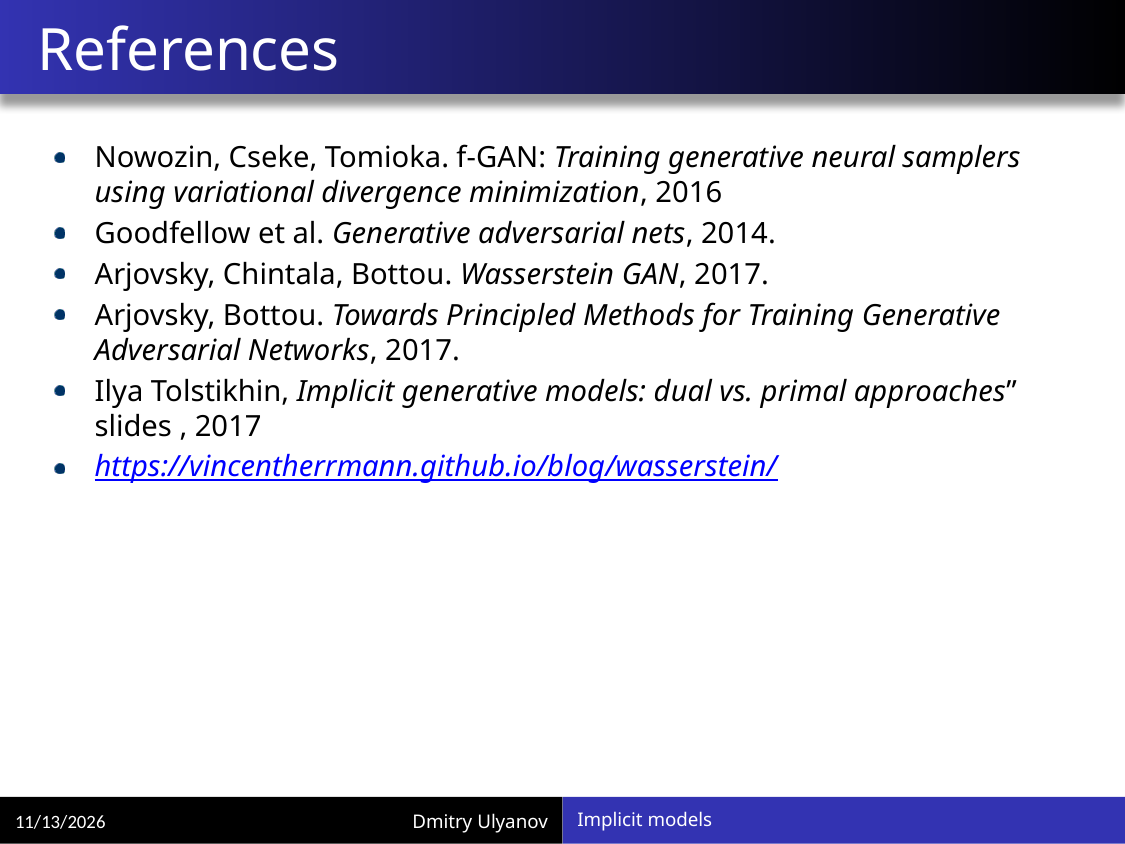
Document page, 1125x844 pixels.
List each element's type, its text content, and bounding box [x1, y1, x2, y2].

picture [52, 383, 65, 396]
picture [52, 225, 65, 239]
title References [0, 0, 1098, 94]
picture [52, 150, 65, 163]
list Nowozin, Cseke, Tomioka. f-GAN: Training generative neural samplers using variational divergence minimization, 2016 Goodfellow et al. Generative adversarial nets, 2014. Arjovsky, Chintala, Bottou. Wasserstein GAN, 2017. Arjovsky, Bottou. Towards Principled Methods for Training Generative Adversarial Networks, 2017. Ilya Tolstikhin, Implicit generative models: dual vs. primal approaches” slides , 2017 https://vincentherrmann.github.io/blog/wasserstein/ [37, 131, 1069, 754]
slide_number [0, 798, 132, 844]
picture [52, 307, 65, 320]
picture [52, 266, 65, 279]
picture [52, 461, 65, 474]
footer Implicit models [562, 797, 994, 843]
